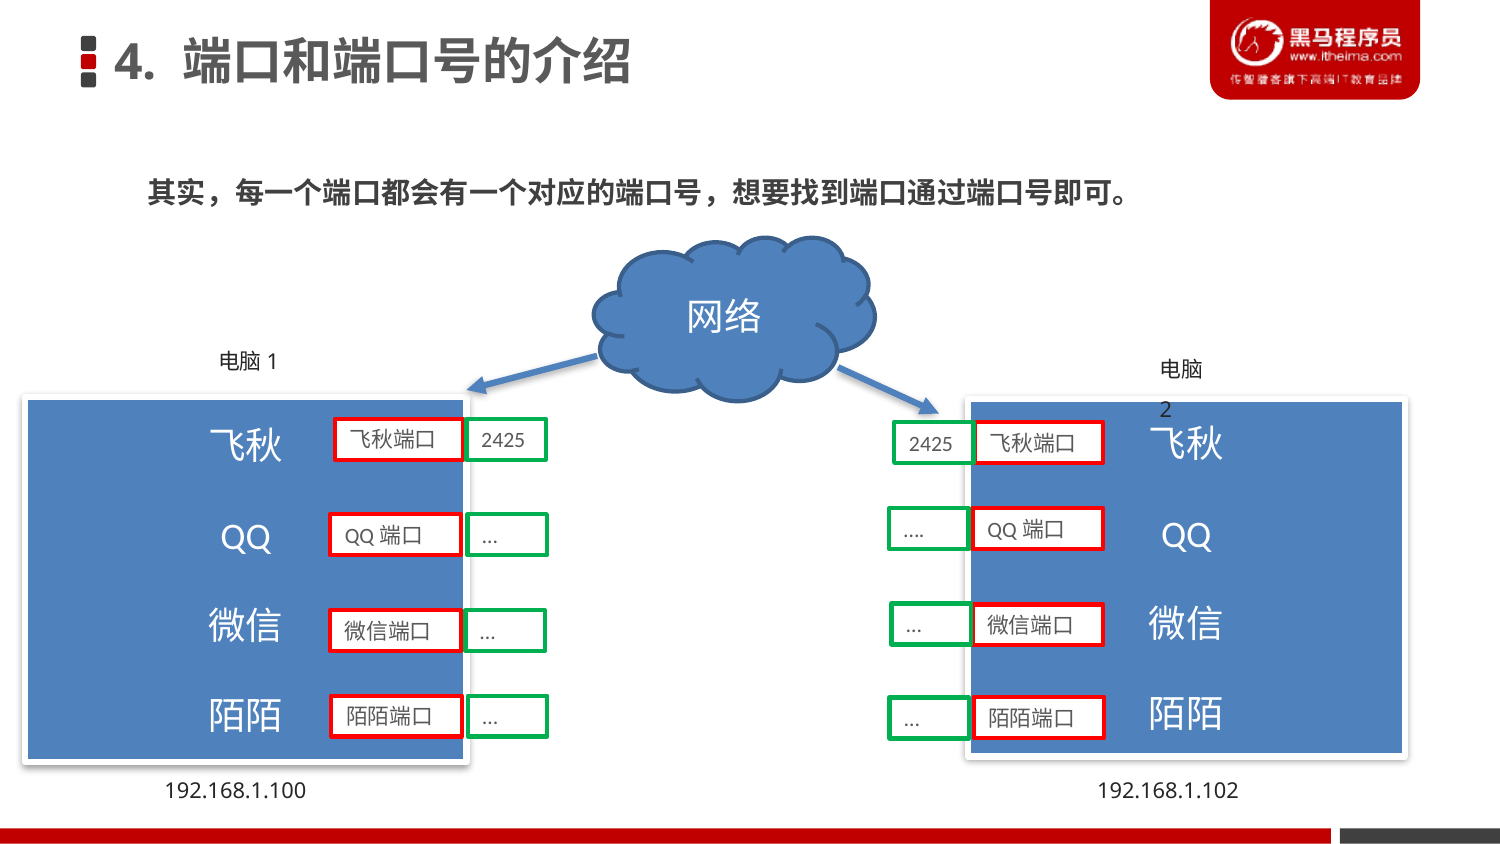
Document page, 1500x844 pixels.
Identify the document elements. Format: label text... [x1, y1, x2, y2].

text_box … [465, 512, 549, 557]
text_box …. [887, 506, 971, 551]
text_box 网络 [591, 235, 878, 404]
text_box QQ端口 [971, 506, 1105, 551]
text_box 微信端口 [973, 602, 1105, 647]
text_box 飞秋 QQ 微信 陌陌 [965, 396, 1408, 760]
text_box 2425 [892, 420, 976, 465]
text_box 192.168.1.100 [149, 756, 364, 811]
text_box 2425 [464, 417, 548, 462]
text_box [837, 366, 940, 414]
text_box … [466, 694, 549, 739]
text_box 192.168.1.102 [1082, 766, 1295, 811]
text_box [466, 355, 598, 391]
text_box … [889, 601, 973, 647]
text_box 陌陌端口 [329, 694, 464, 739]
text_box 飞秋 QQ 微信 陌陌 [22, 394, 470, 765]
text_box 电脑1 [203, 327, 301, 382]
text_box 陌陌端口 [972, 695, 1106, 740]
text_box … [887, 695, 971, 741]
text_box 电脑2 [1144, 335, 1233, 429]
text_box 飞秋端口 [333, 417, 464, 462]
text_box 4. 端口和端口号的介绍 [103, 0, 987, 130]
text_box 微信端口 [328, 608, 463, 653]
text_box 其实，每一个端口都会有一个对应的端口号，想要找到端口通过端口号即可。 [132, 149, 1424, 217]
text_box … [463, 608, 547, 653]
picture [1212, 8, 1421, 94]
text_box 飞秋端口 [976, 420, 1105, 465]
text_box QQ端口 [328, 512, 463, 557]
